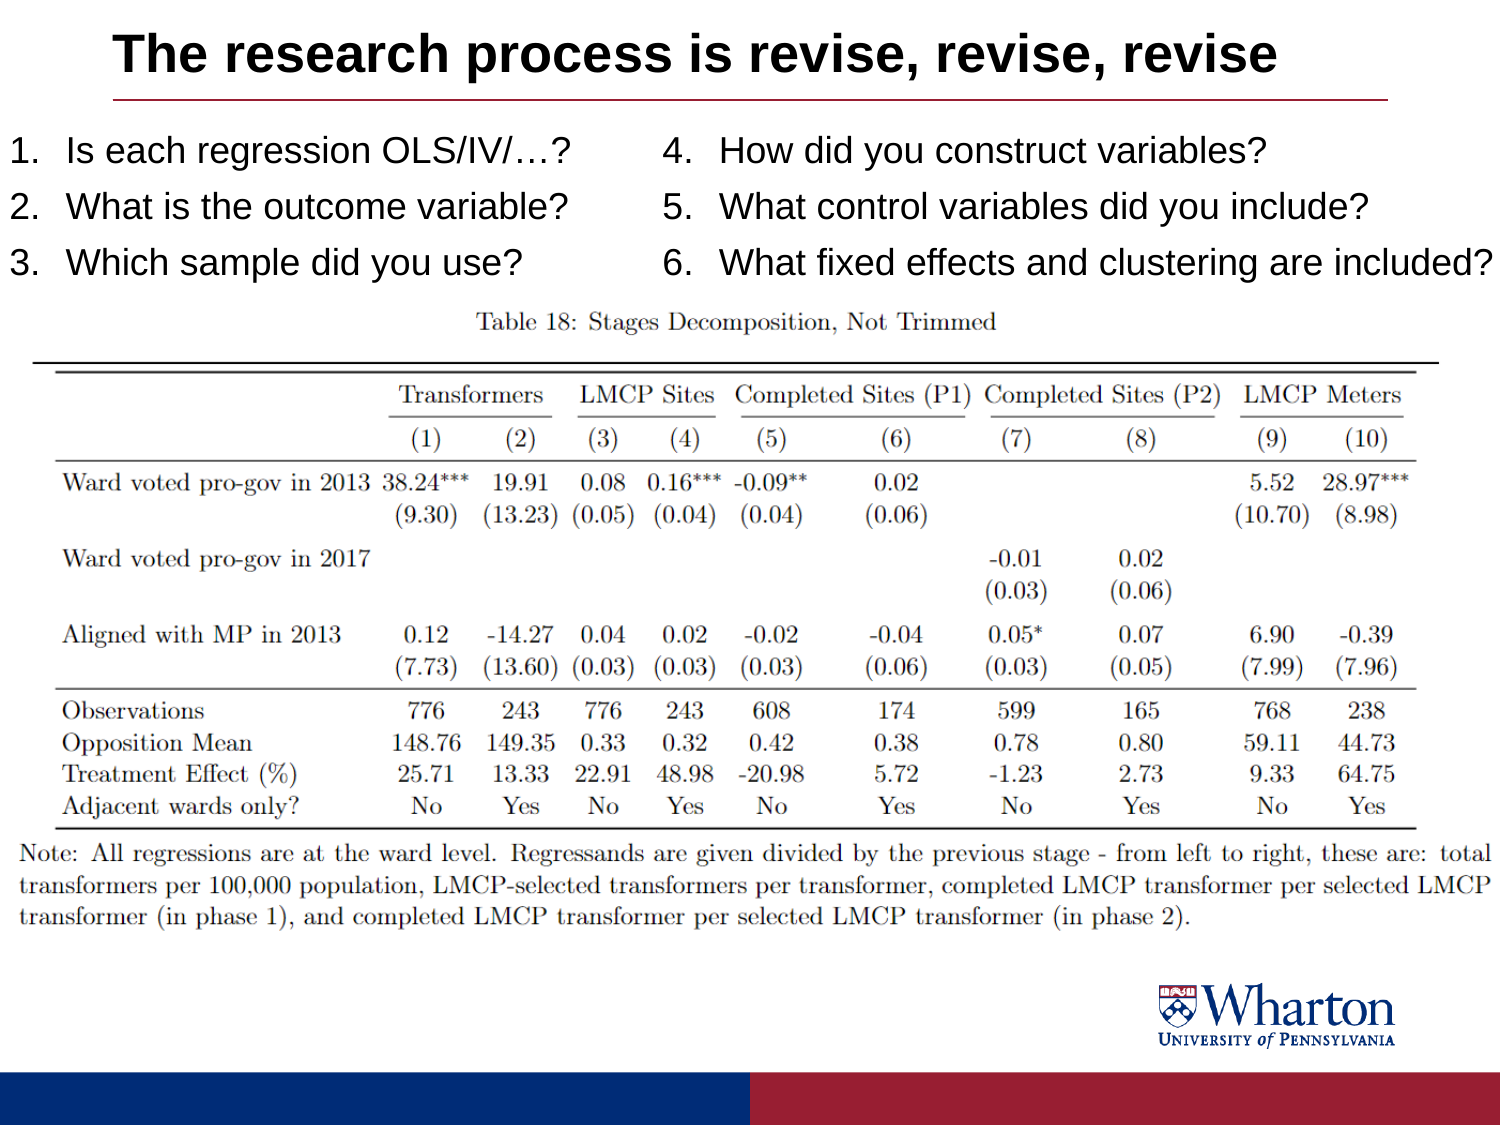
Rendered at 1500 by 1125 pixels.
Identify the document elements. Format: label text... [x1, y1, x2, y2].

picture [0, 288, 1500, 951]
picture [1149, 972, 1403, 1060]
title The research process is revise, revise, revise [112, 9, 1388, 120]
text_box Is each regression OLS/IV/…? What is the outcome variable? Which sample did you use? How did you construct variables? What control variables did you include? What fixed effects and clustering are included? [0, 120, 1500, 288]
